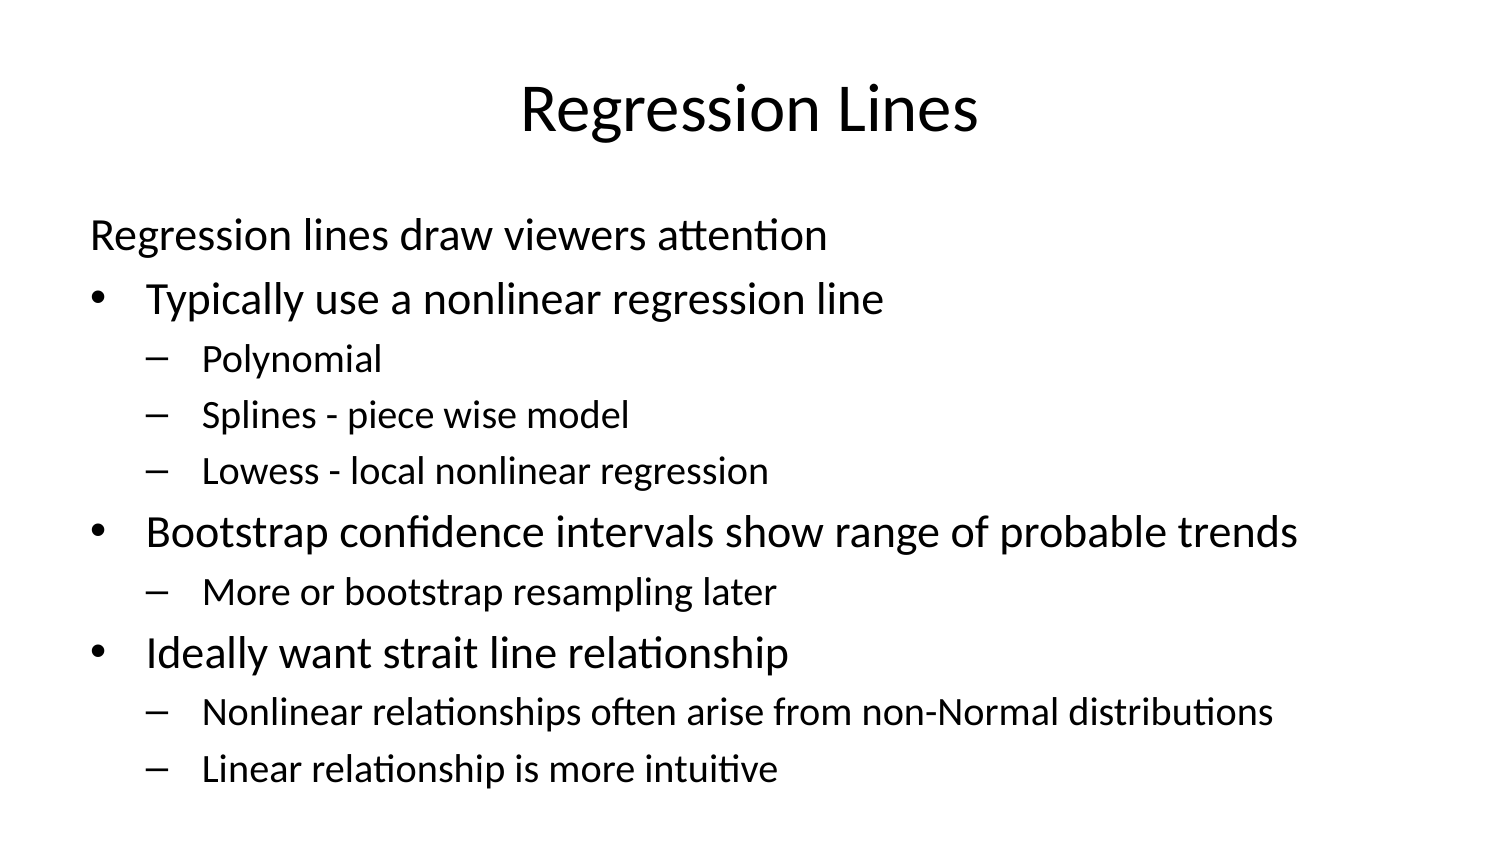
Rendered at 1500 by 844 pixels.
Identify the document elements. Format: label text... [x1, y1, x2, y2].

list Regression lines draw viewers attention Typically use a nonlinear regression line Polynomial Splines - piece wise model Lowess - local nonlinear regression Bootstrap confidence intervals show range of probable trends More or bootstrap resampling later Ideally want strait line relationship Nonlinear relationships often arise from non-Normal distributions Linear relationship is more intuitive [75, 196, 1425, 801]
title Regression Lines [75, 33, 1425, 175]
